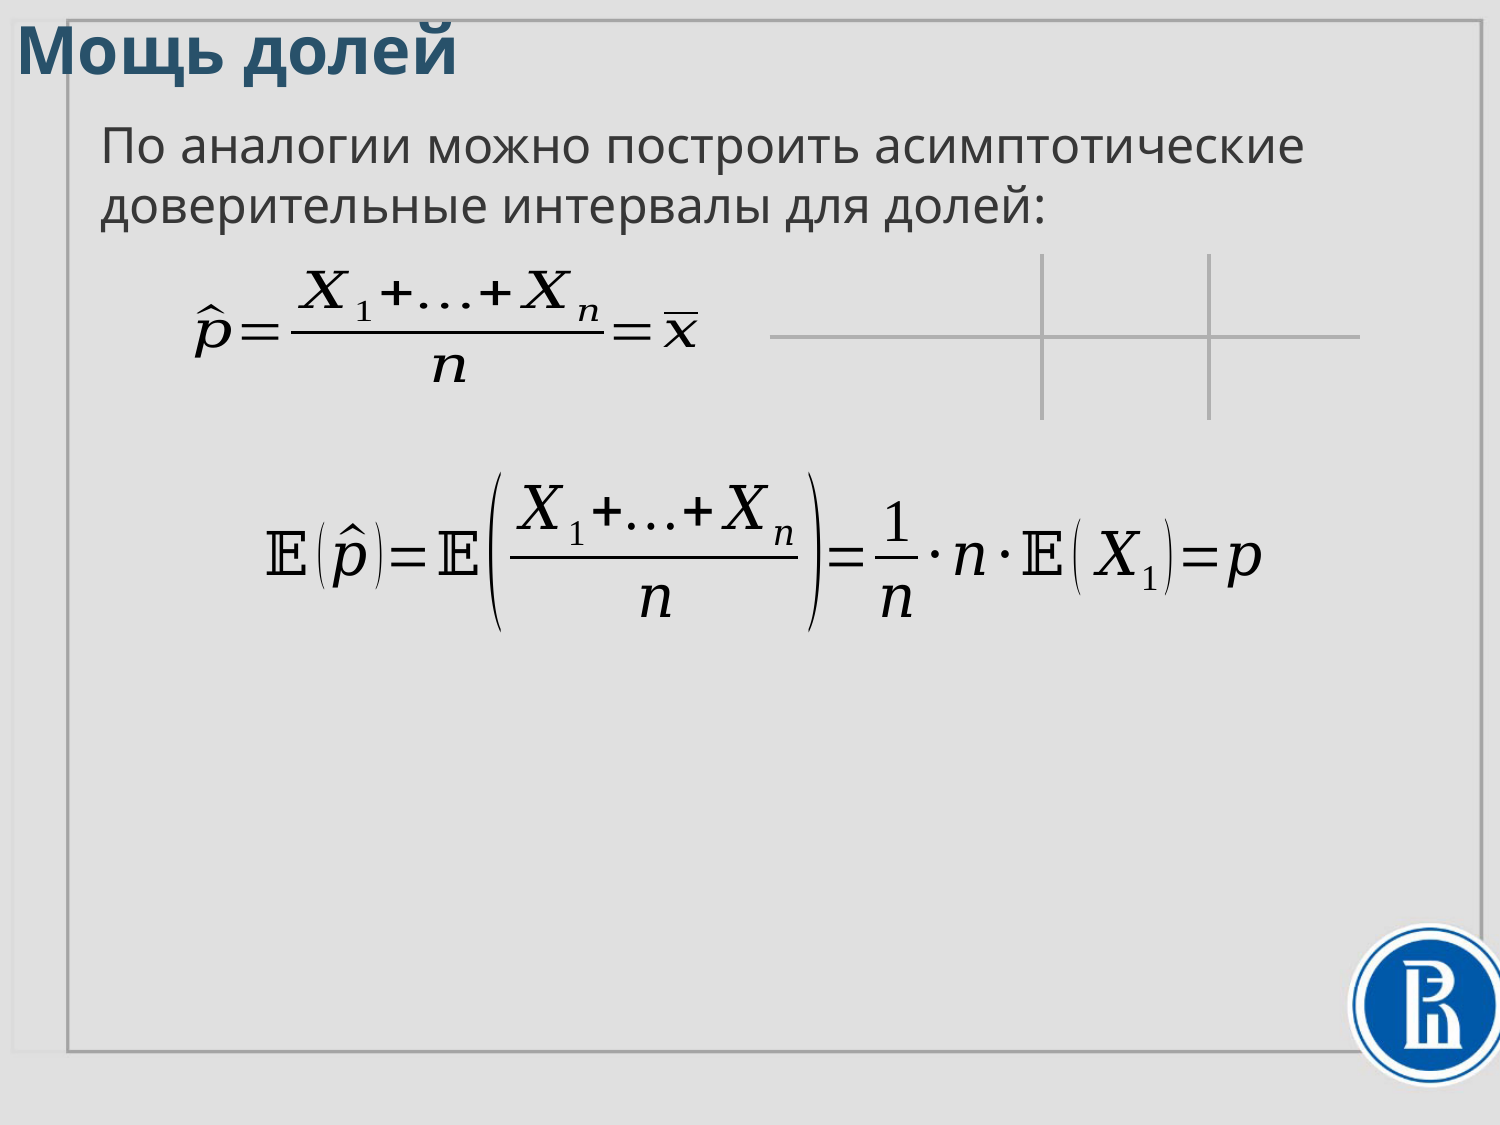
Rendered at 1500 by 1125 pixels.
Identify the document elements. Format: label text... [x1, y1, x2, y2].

title Мощь долей [0, 0, 1500, 102]
picture [0, 102, 1500, 1125]
text_box По аналогии можно построить асимптотические доверительные интервалы для долей: [100, 113, 1471, 249]
